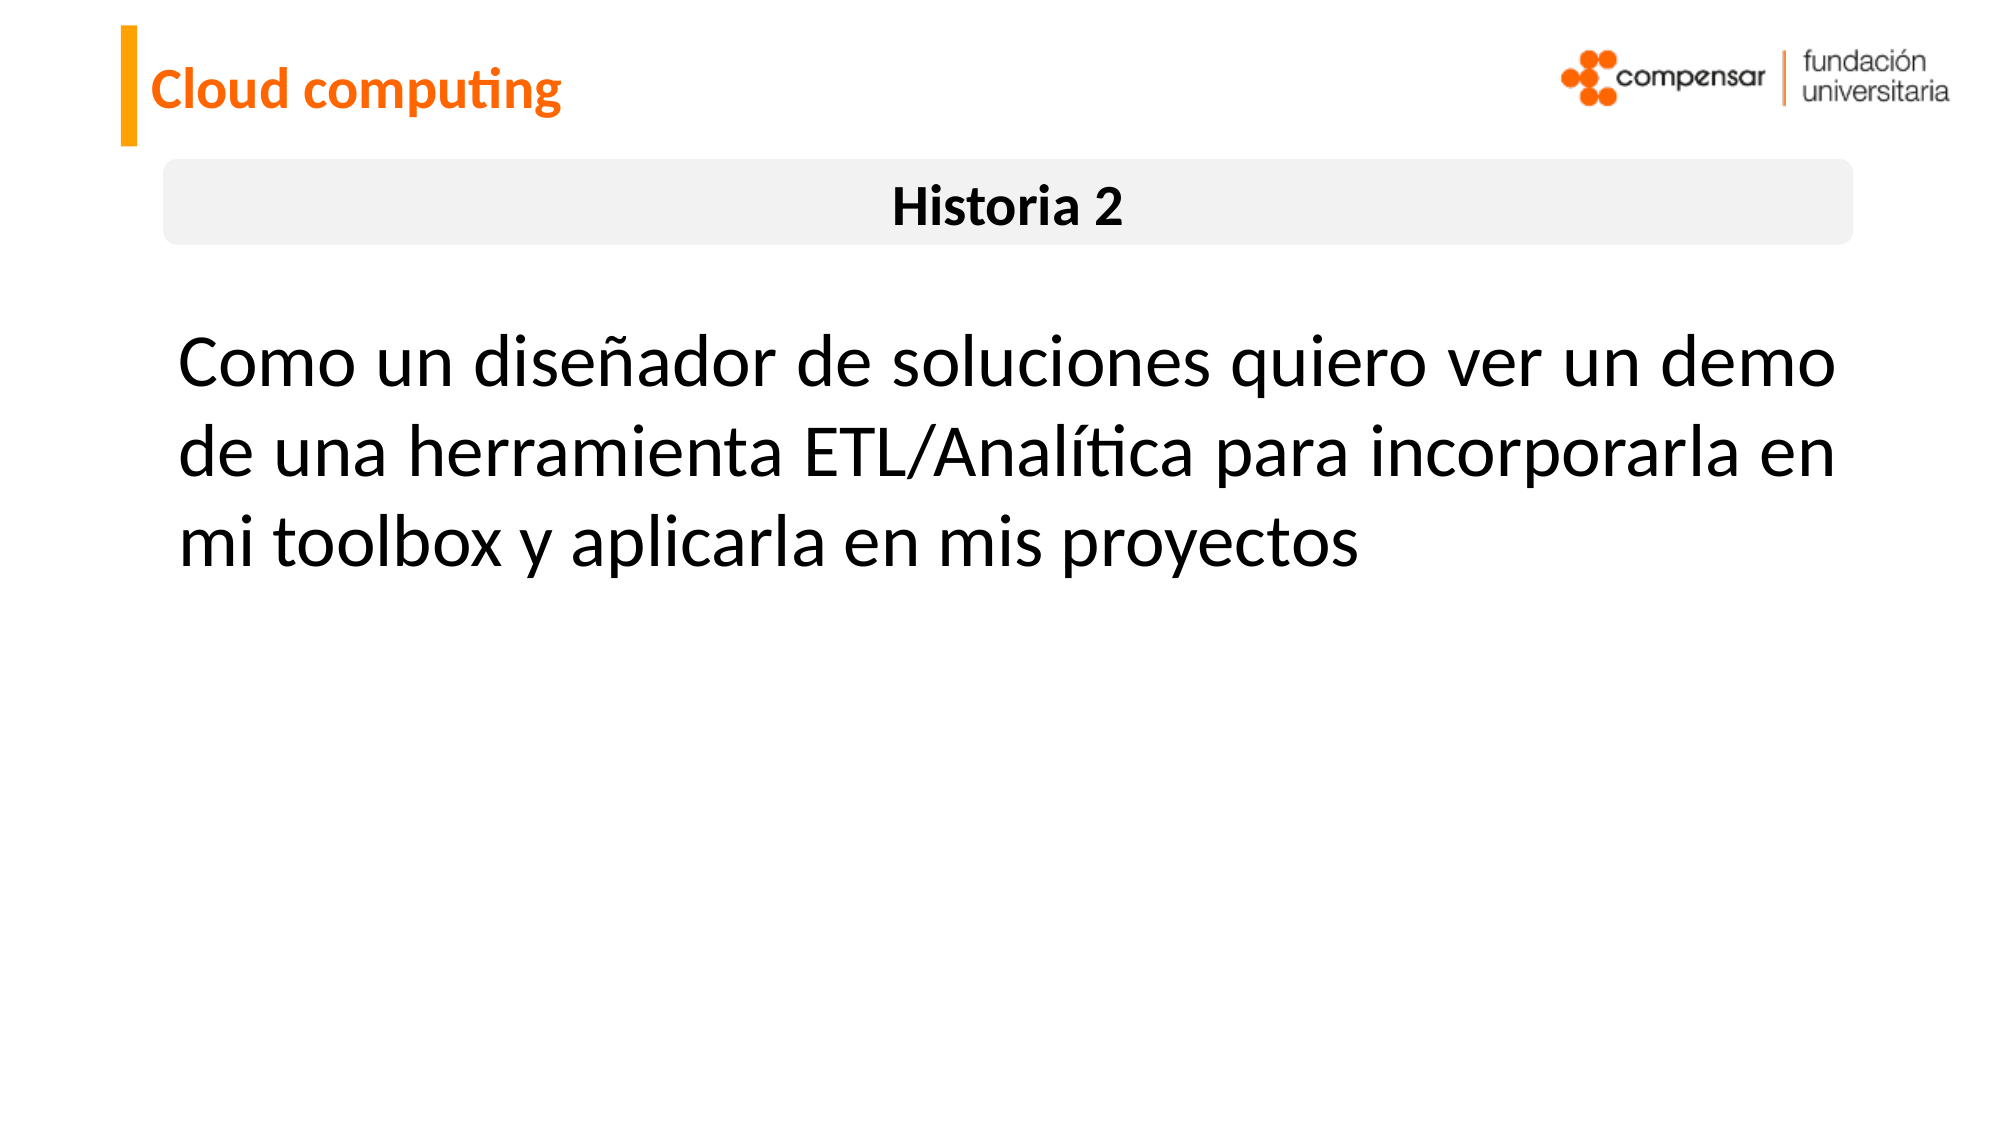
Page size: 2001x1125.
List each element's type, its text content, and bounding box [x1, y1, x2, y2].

list Como un diseñador de soluciones quiero ver un demo de una herramienta ETL/Analítica para incorporarla en mi toolbox y aplicarla en mis proyectos [163, 303, 1854, 1014]
picture [1543, 32, 1971, 125]
text_box Historia 2 [162, 157, 1855, 246]
text_box Cloud computing [138, 42, 857, 128]
text_box [120, 24, 138, 147]
